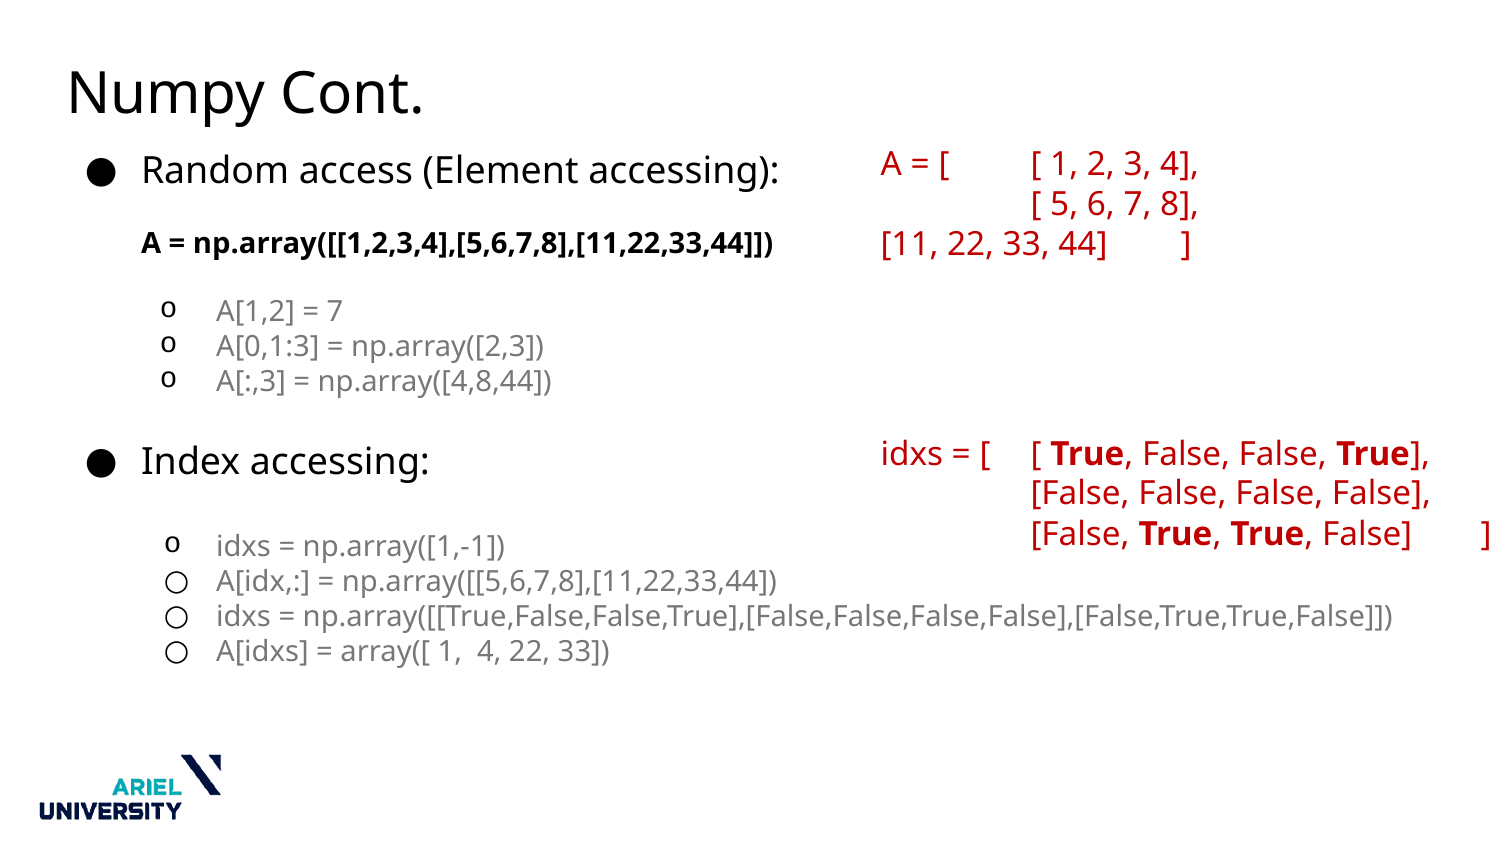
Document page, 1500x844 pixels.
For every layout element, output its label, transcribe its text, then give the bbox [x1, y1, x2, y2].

text_box idxs = [ [ True, False, False, True], [False, False, False, False], [False, True, True, False] ] [865, 424, 1500, 560]
title Numpy Cont. [51, 40, 1449, 130]
list Random access (Element accessing): A = np.array([[1,2,3,4],[5,6,7,8],[11,22,33,44]]) A[1,2] = 7 A[0,1:3] = np.array([2,3]) A[:,3] = np.array([4,8,44]) Index accessing: idxs = np.array([1,-1]) A[idx,:] = np.array([[5,6,7,8],[11,22,33,44]) idxs = np.array([[True,False,False,True],[False,False,False,False],[False,True,True,False]]) A[idxs] = array([ 1, 4, 22, 33]) [51, 130, 1500, 714]
text_box A = [ [ 1, 2, 3, 4], [ 5, 6, 7, 8], [11, 22, 33, 44] ] [865, 134, 1384, 270]
picture [14, 743, 246, 830]
